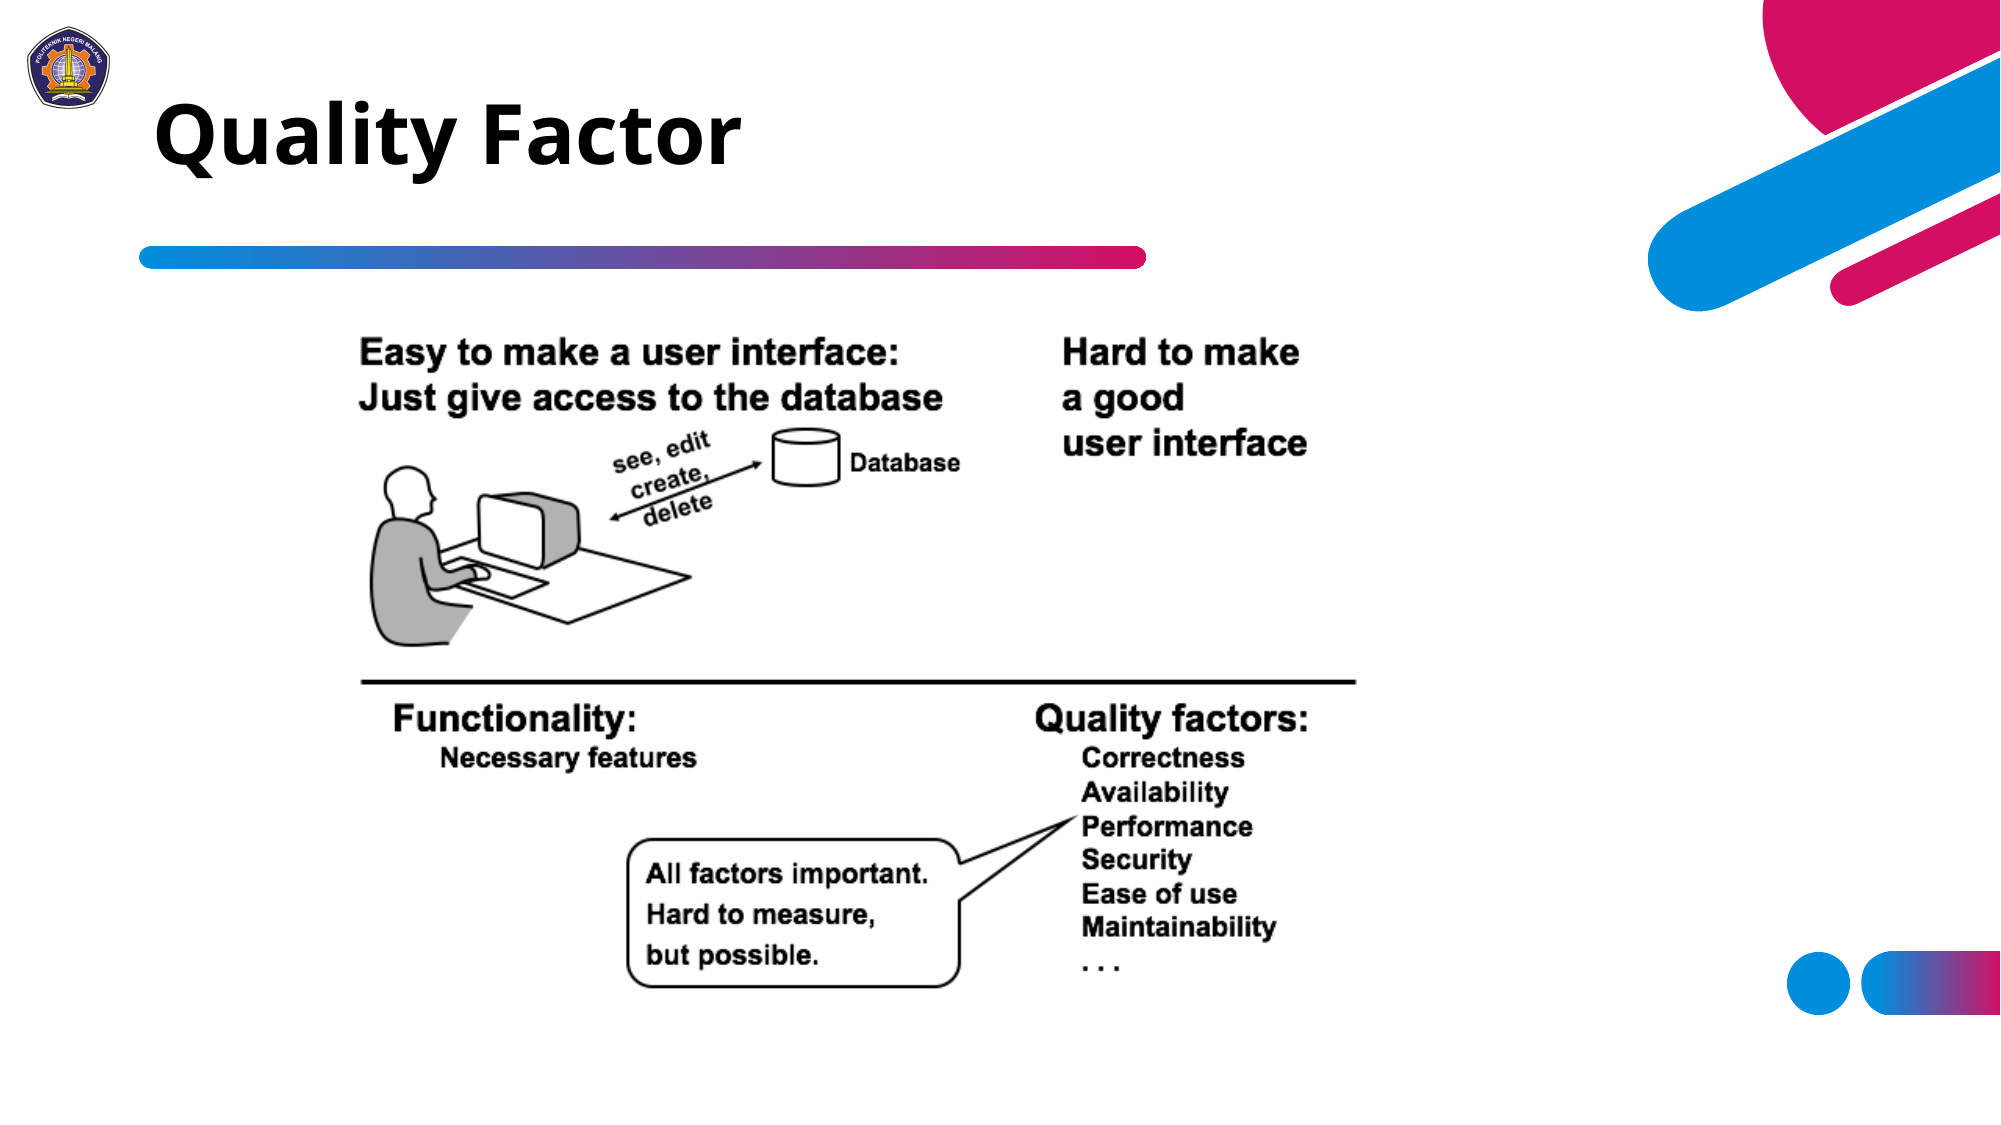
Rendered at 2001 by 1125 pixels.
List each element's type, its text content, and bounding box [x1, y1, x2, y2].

picture [27, 26, 110, 109]
title Quality Factor [137, 59, 1623, 215]
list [331, 323, 1371, 1012]
